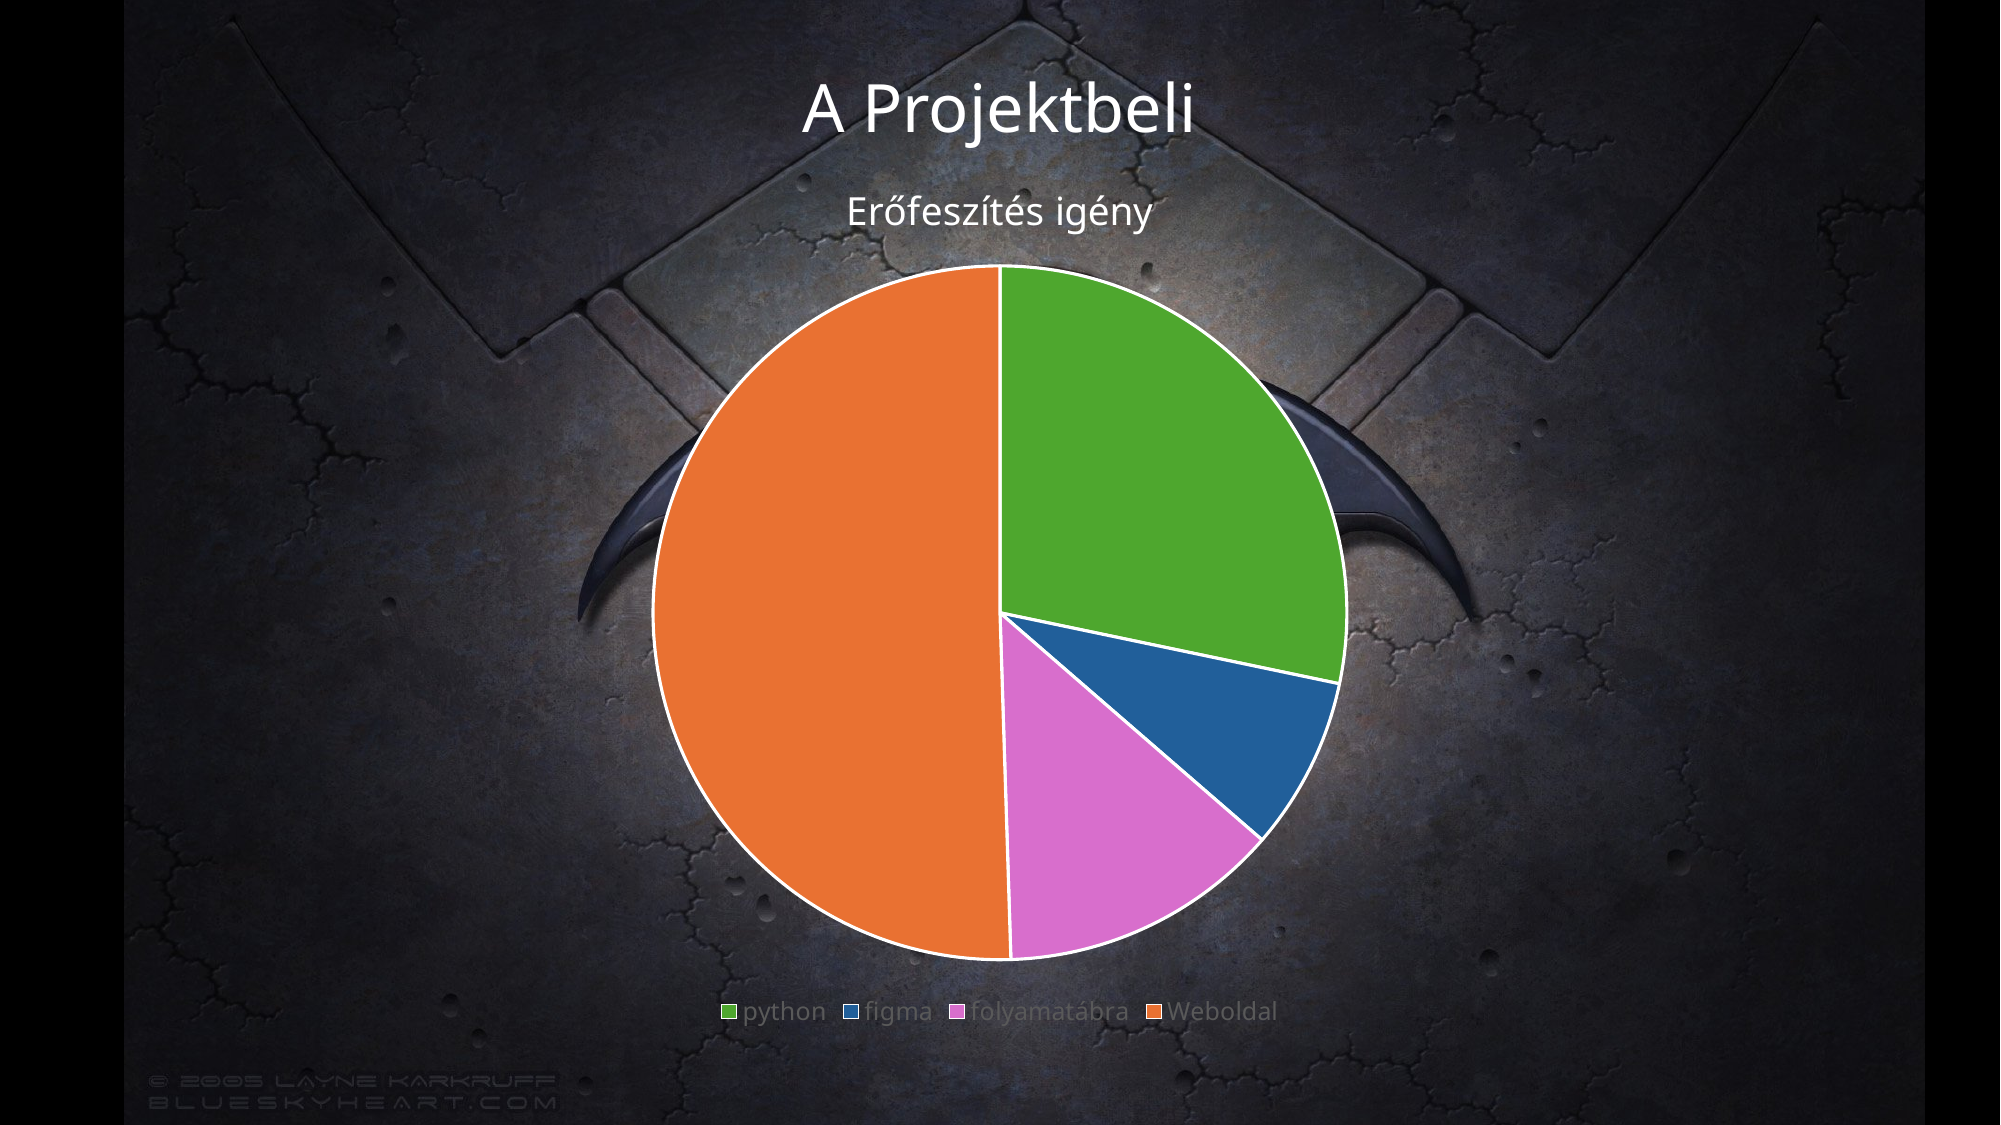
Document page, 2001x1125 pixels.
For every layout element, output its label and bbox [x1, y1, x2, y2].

picture [123, 0, 1925, 1125]
chart [332, 145, 1668, 1036]
